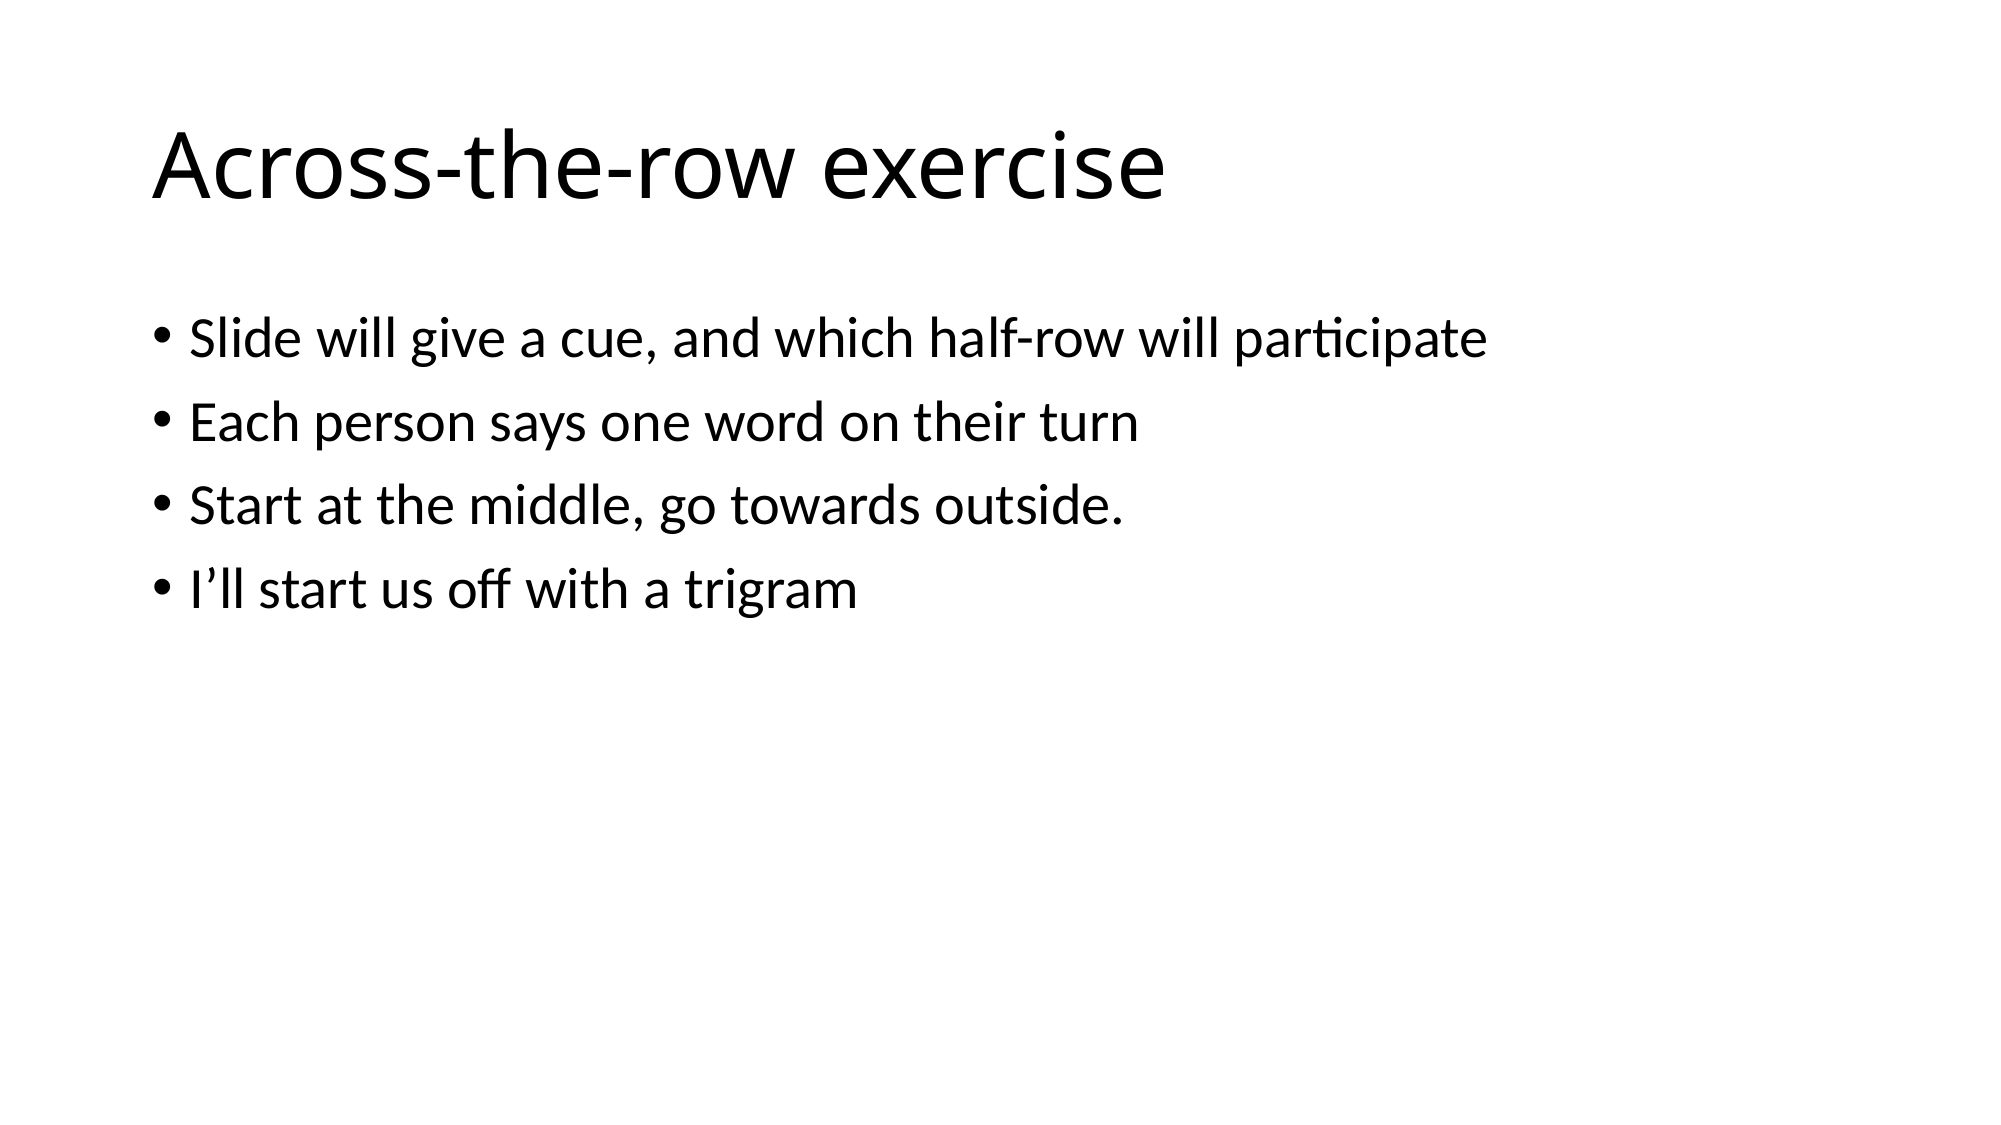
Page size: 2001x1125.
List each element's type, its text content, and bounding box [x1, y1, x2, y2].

list Slide will give a cue, and which half-row will participate Each person says one word on their turn Start at the middle, go towards outside. I’ll start us off with a trigram [137, 299, 1863, 1014]
title Across-the-row exercise [137, 59, 1863, 278]
